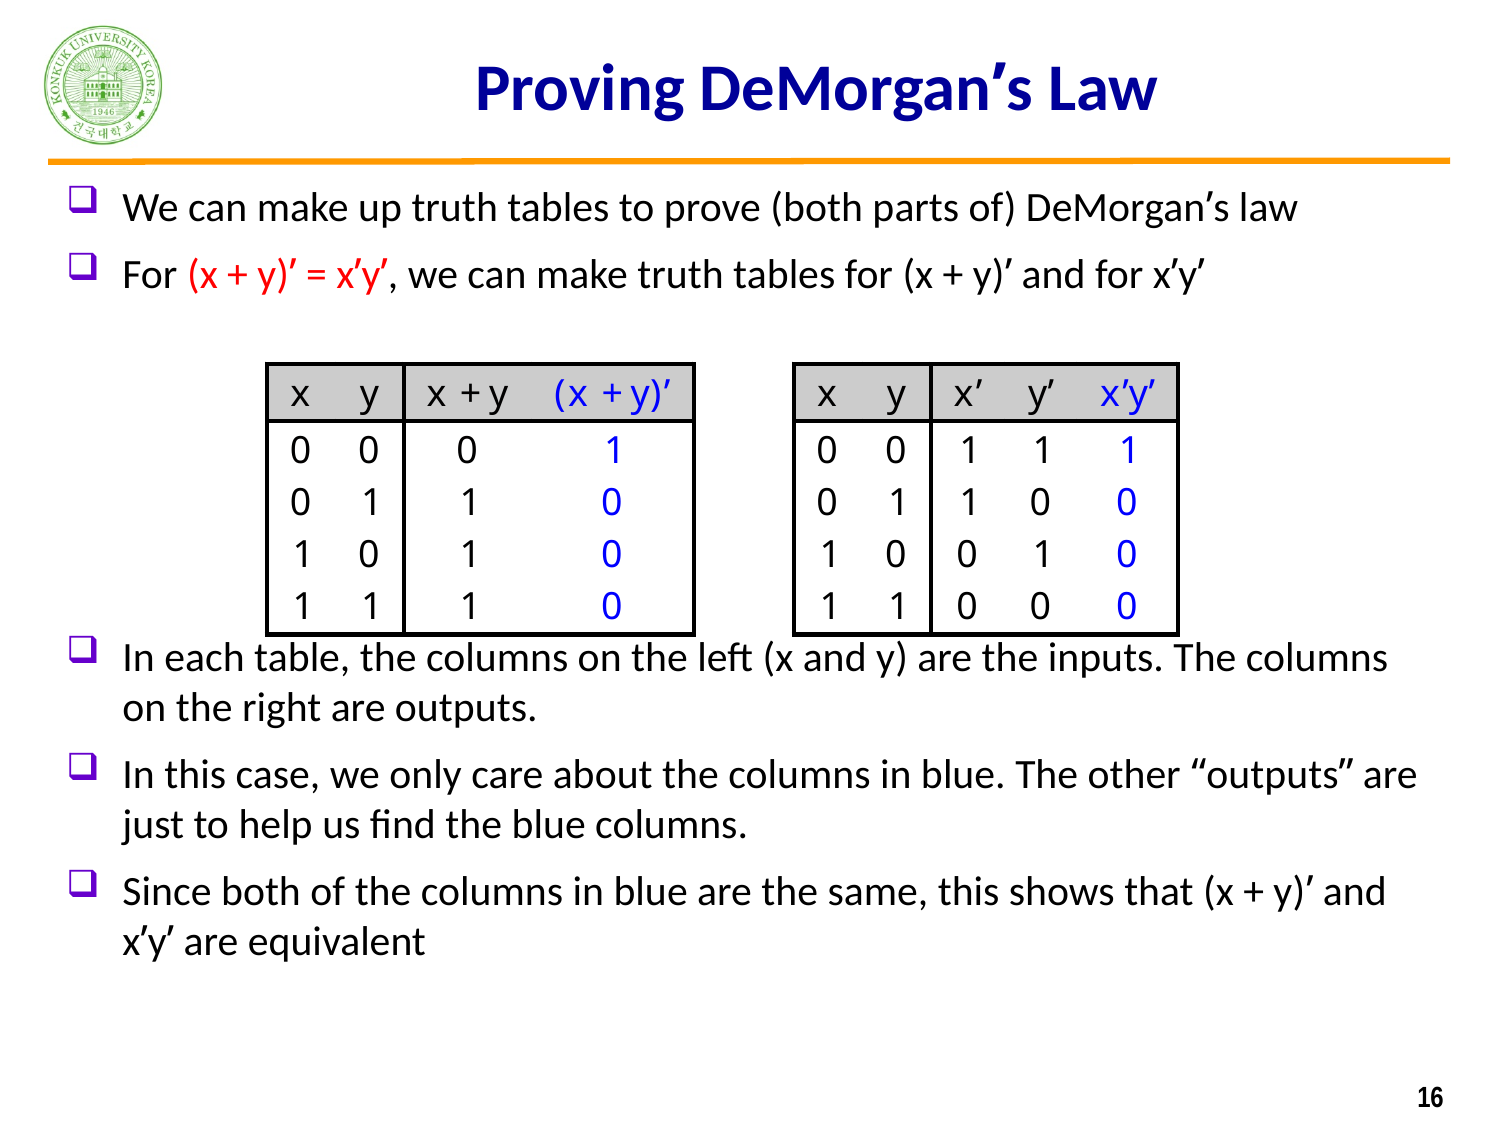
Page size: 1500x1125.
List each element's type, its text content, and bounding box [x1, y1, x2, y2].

picture [35, 19, 172, 148]
title Proving DeMorgan’s Law [182, 18, 1452, 150]
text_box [249, 361, 1197, 664]
slide_number 16 [1104, 1070, 1460, 1118]
list We can make up truth tables to prove (both parts of) DeMorgan’s law For (x + y)’ = x’y’, we can make truth tables for (x + y)’ and for x’y’ In each table, the columns on the left (x and y) are the inputs. The columns on the right are outputs. In this case, we only care about the columns in blue. The other “outputs” are just to help us find the blue columns. Since both of the columns in blue are the same, this shows that (x + y)’ and x’y’ are equivalent [51, 172, 1453, 1071]
